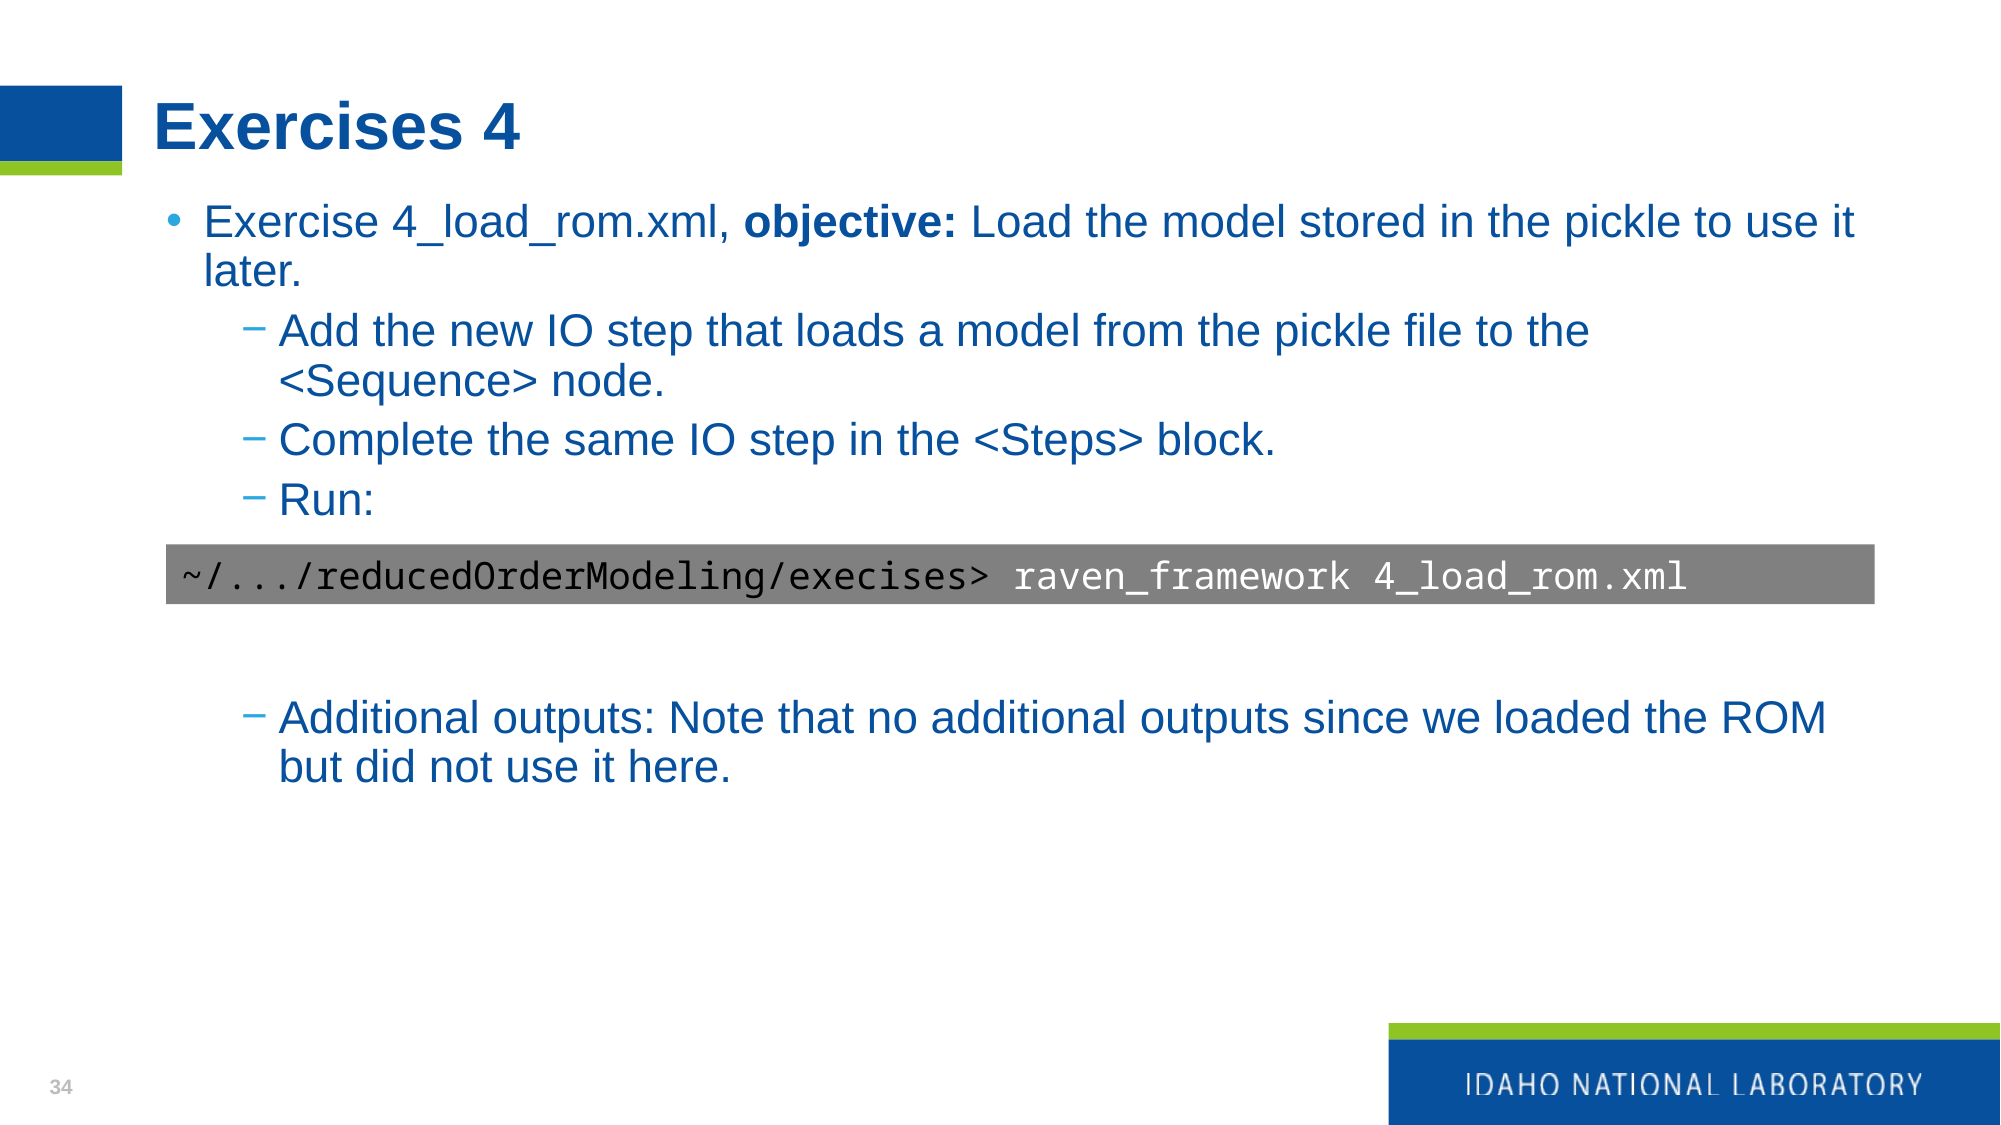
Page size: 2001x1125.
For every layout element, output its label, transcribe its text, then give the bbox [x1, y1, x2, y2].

slide_number 34 [25, 1065, 97, 1125]
list Exercise 4_load_rom.xml, objective: Load the model stored in the pickle to use it later. Add the new IO step that loads a model from the pickle file to the <Sequence> node. Complete the same IO step in the <Steps> block. Run: Additional outputs: Note that no additional outputs since we loaded the ROM but did not use it here. [166, 605, 1875, 1066]
list Exercise 4_load_rom.xml, objective: Load the model stored in the pickle to use it later. Add the new IO step that loads a model from the pickle file to the <Sequence> node. Complete the same IO step in the <Steps> block. Run: Additional outputs: Note that no additional outputs since we loaded the ROM but did not use it here. [166, 197, 1875, 544]
title Exercises 4 [153, 91, 1863, 258]
text_box ~/.../reducedOrderModeling/execises> raven_framework 4_load_rom.xml [166, 544, 1875, 605]
